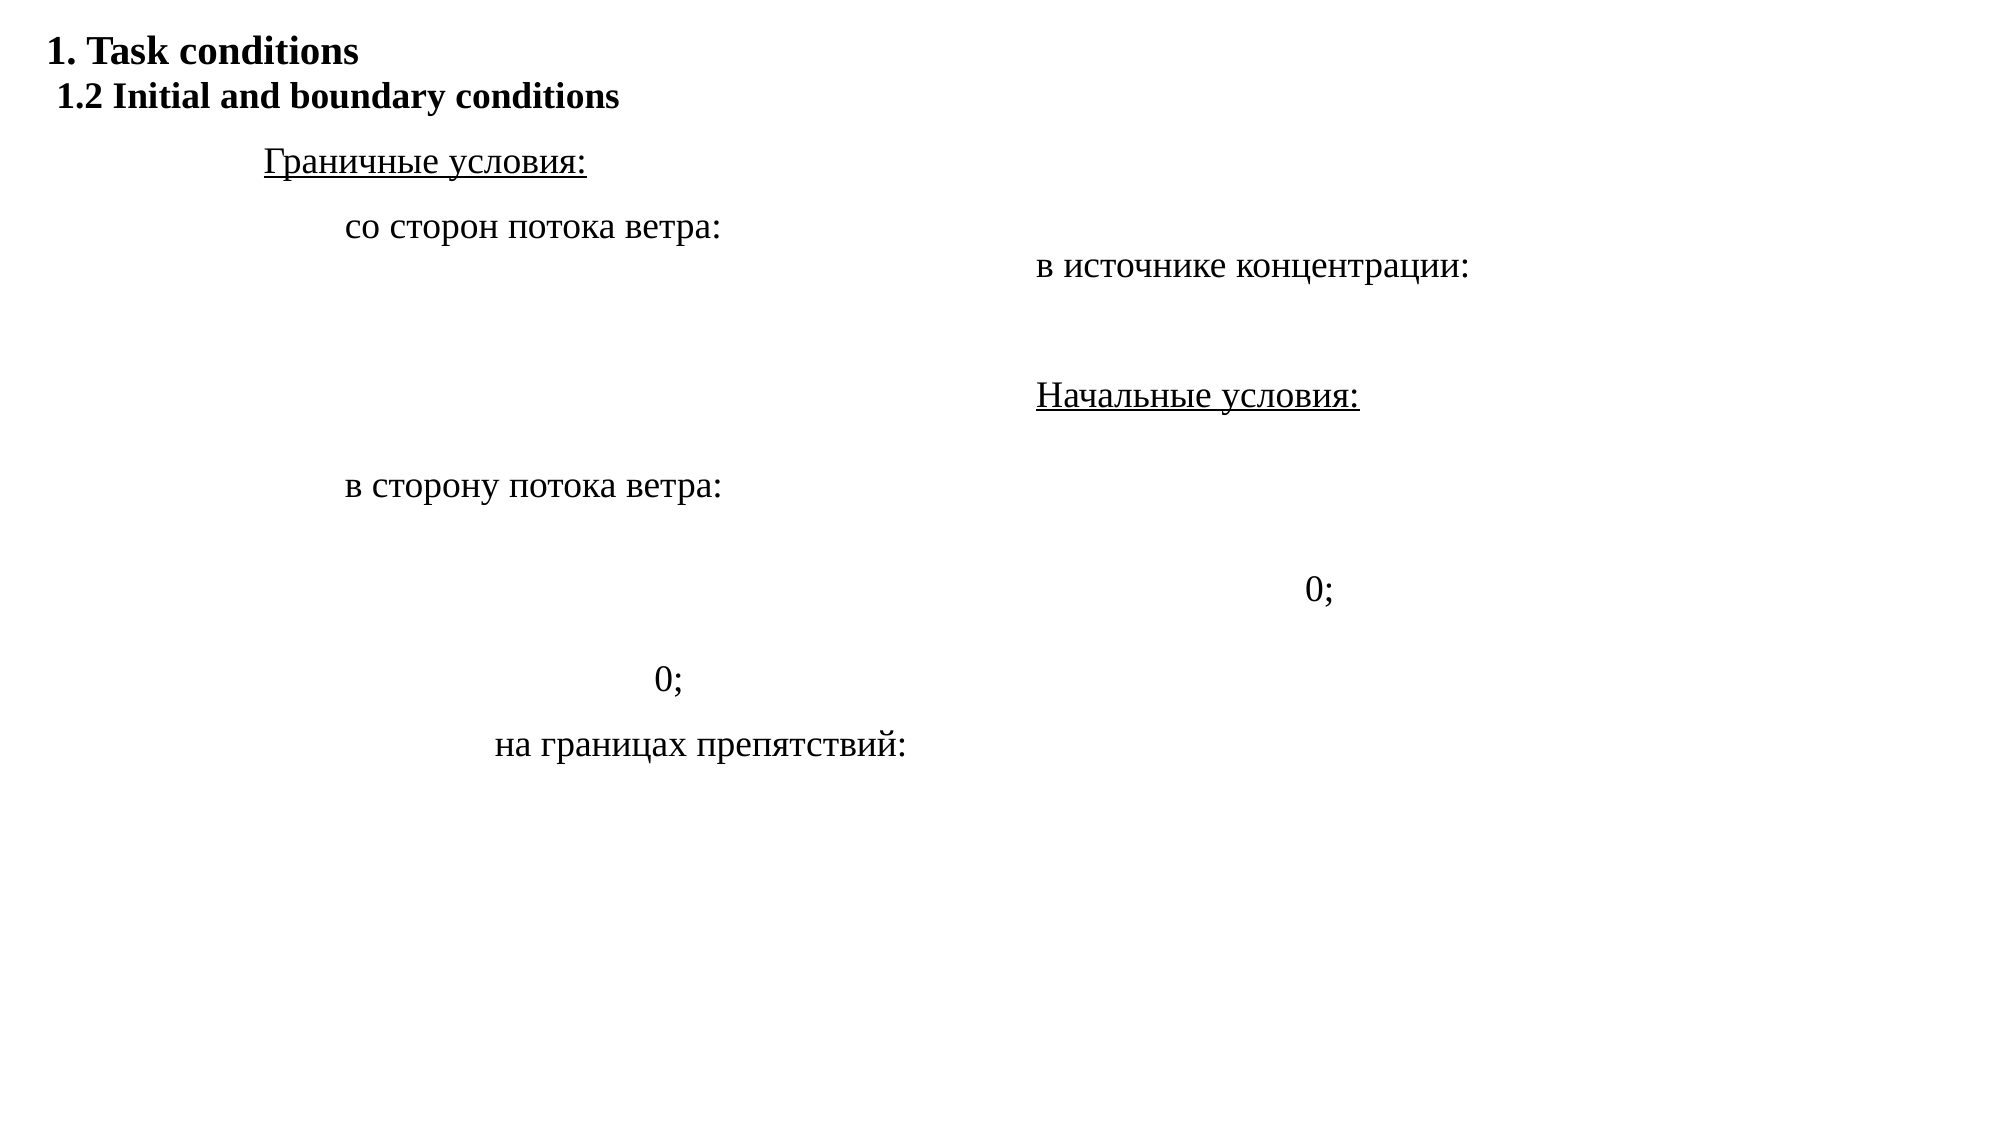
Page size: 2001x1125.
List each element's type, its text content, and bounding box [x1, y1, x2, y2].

title 1. Task conditions 1.2 Initial and boundary conditions [31, 20, 1969, 126]
